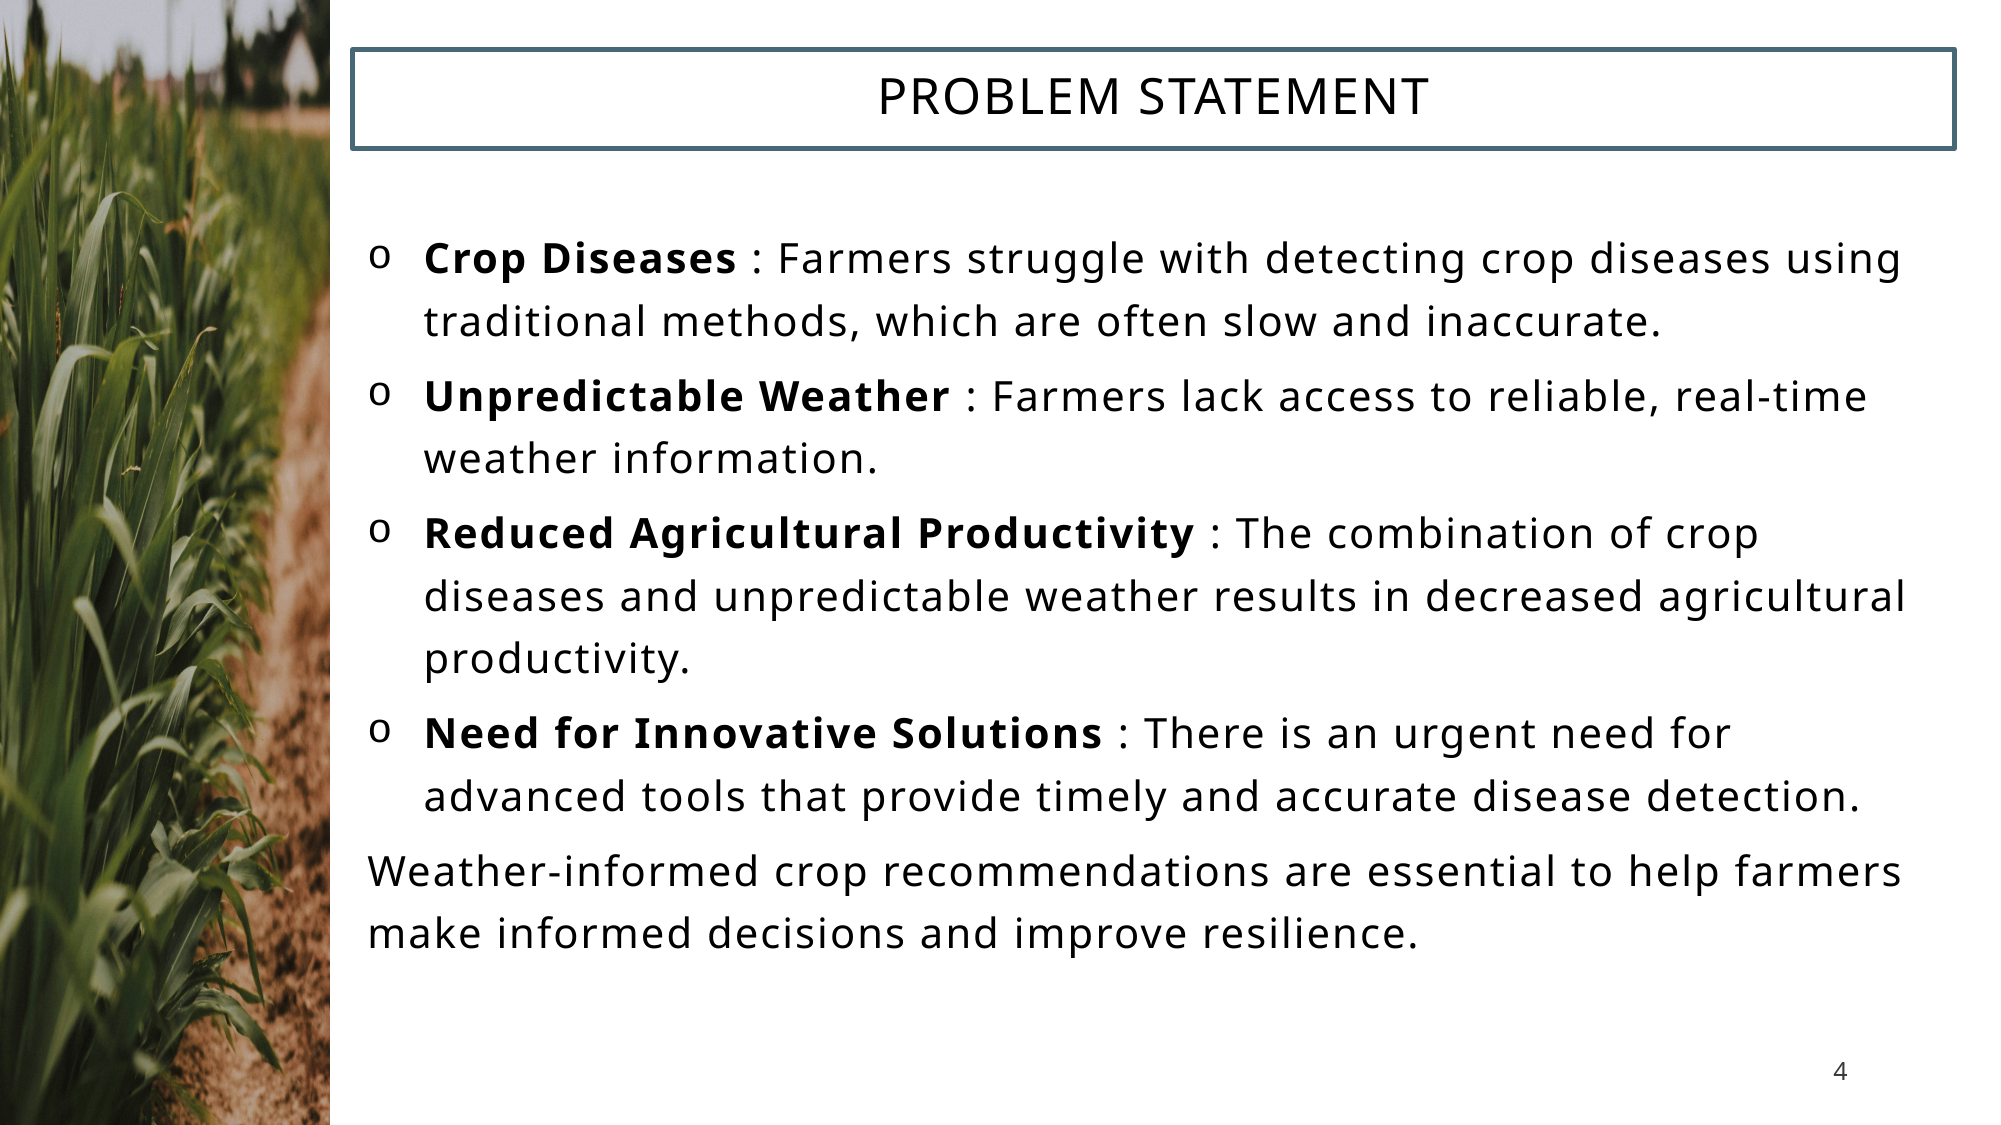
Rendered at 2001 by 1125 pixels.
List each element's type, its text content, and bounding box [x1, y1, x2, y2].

slide_number 4 [1412, 1042, 1863, 1103]
picture [0, 0, 330, 1125]
list Crop Diseases : Farmers struggle with detecting crop diseases using traditional methods, which are often slow and inaccurate. Unpredictable Weather : Farmers lack access to reliable, real-time weather information. Reduced Agricultural Productivity : The combination of crop diseases and unpredictable weather results in decreased agricultural productivity. Need for Innovative Solutions : There is an urgent need for advanced tools that provide timely and accurate disease detection. Weather-informed crop recommendations are essential to help farmers make informed decisions and improve resilience. [352, 212, 1955, 979]
title PROBLEM STATEMENT [350, 47, 1957, 151]
